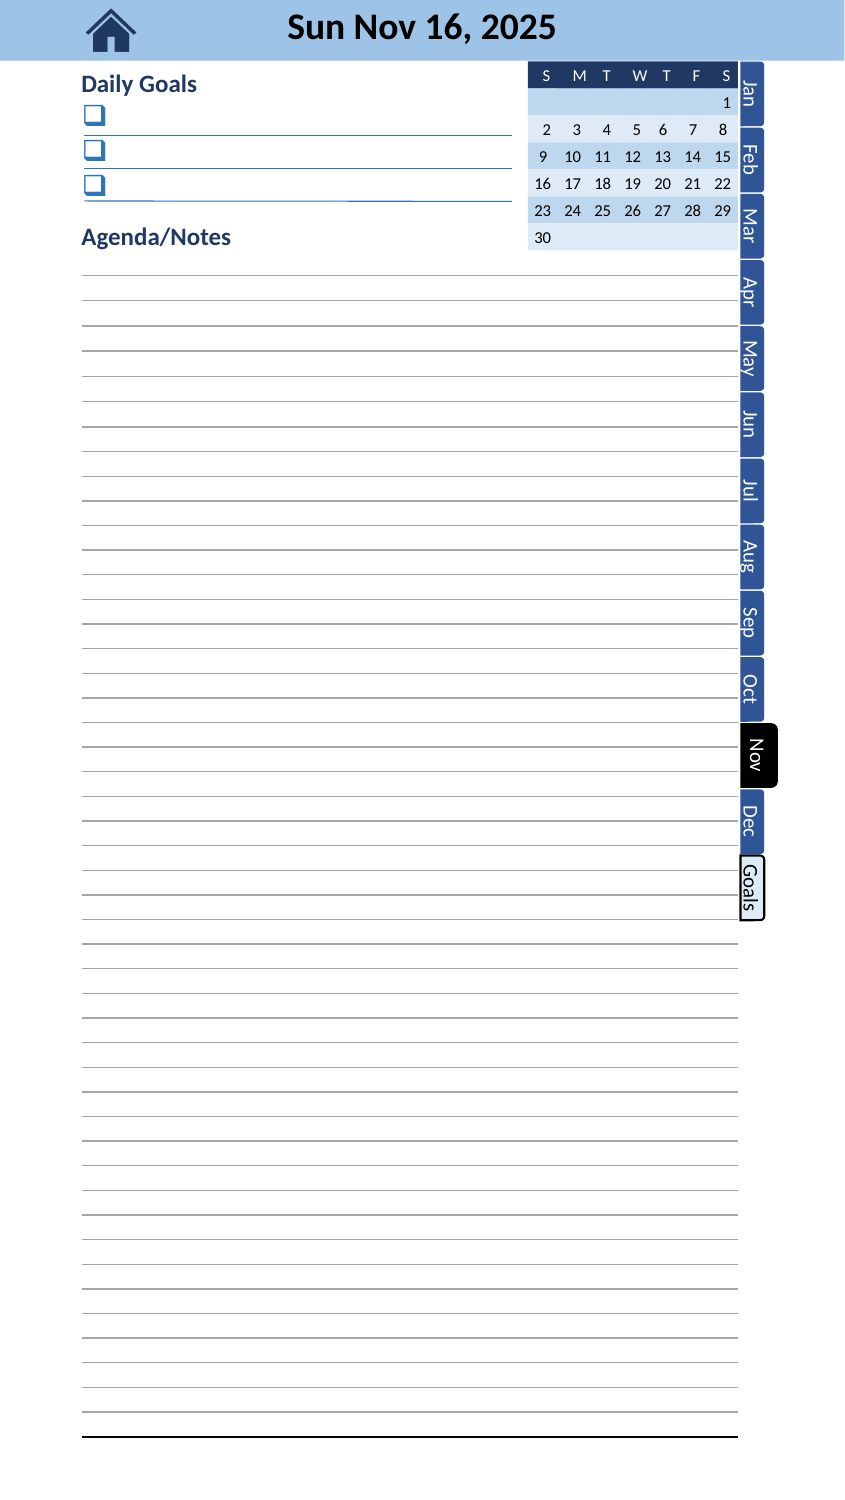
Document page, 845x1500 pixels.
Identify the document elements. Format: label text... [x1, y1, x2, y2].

list Sun Nov 16, 2025 [190, 0, 655, 61]
picture [82, 1, 140, 59]
